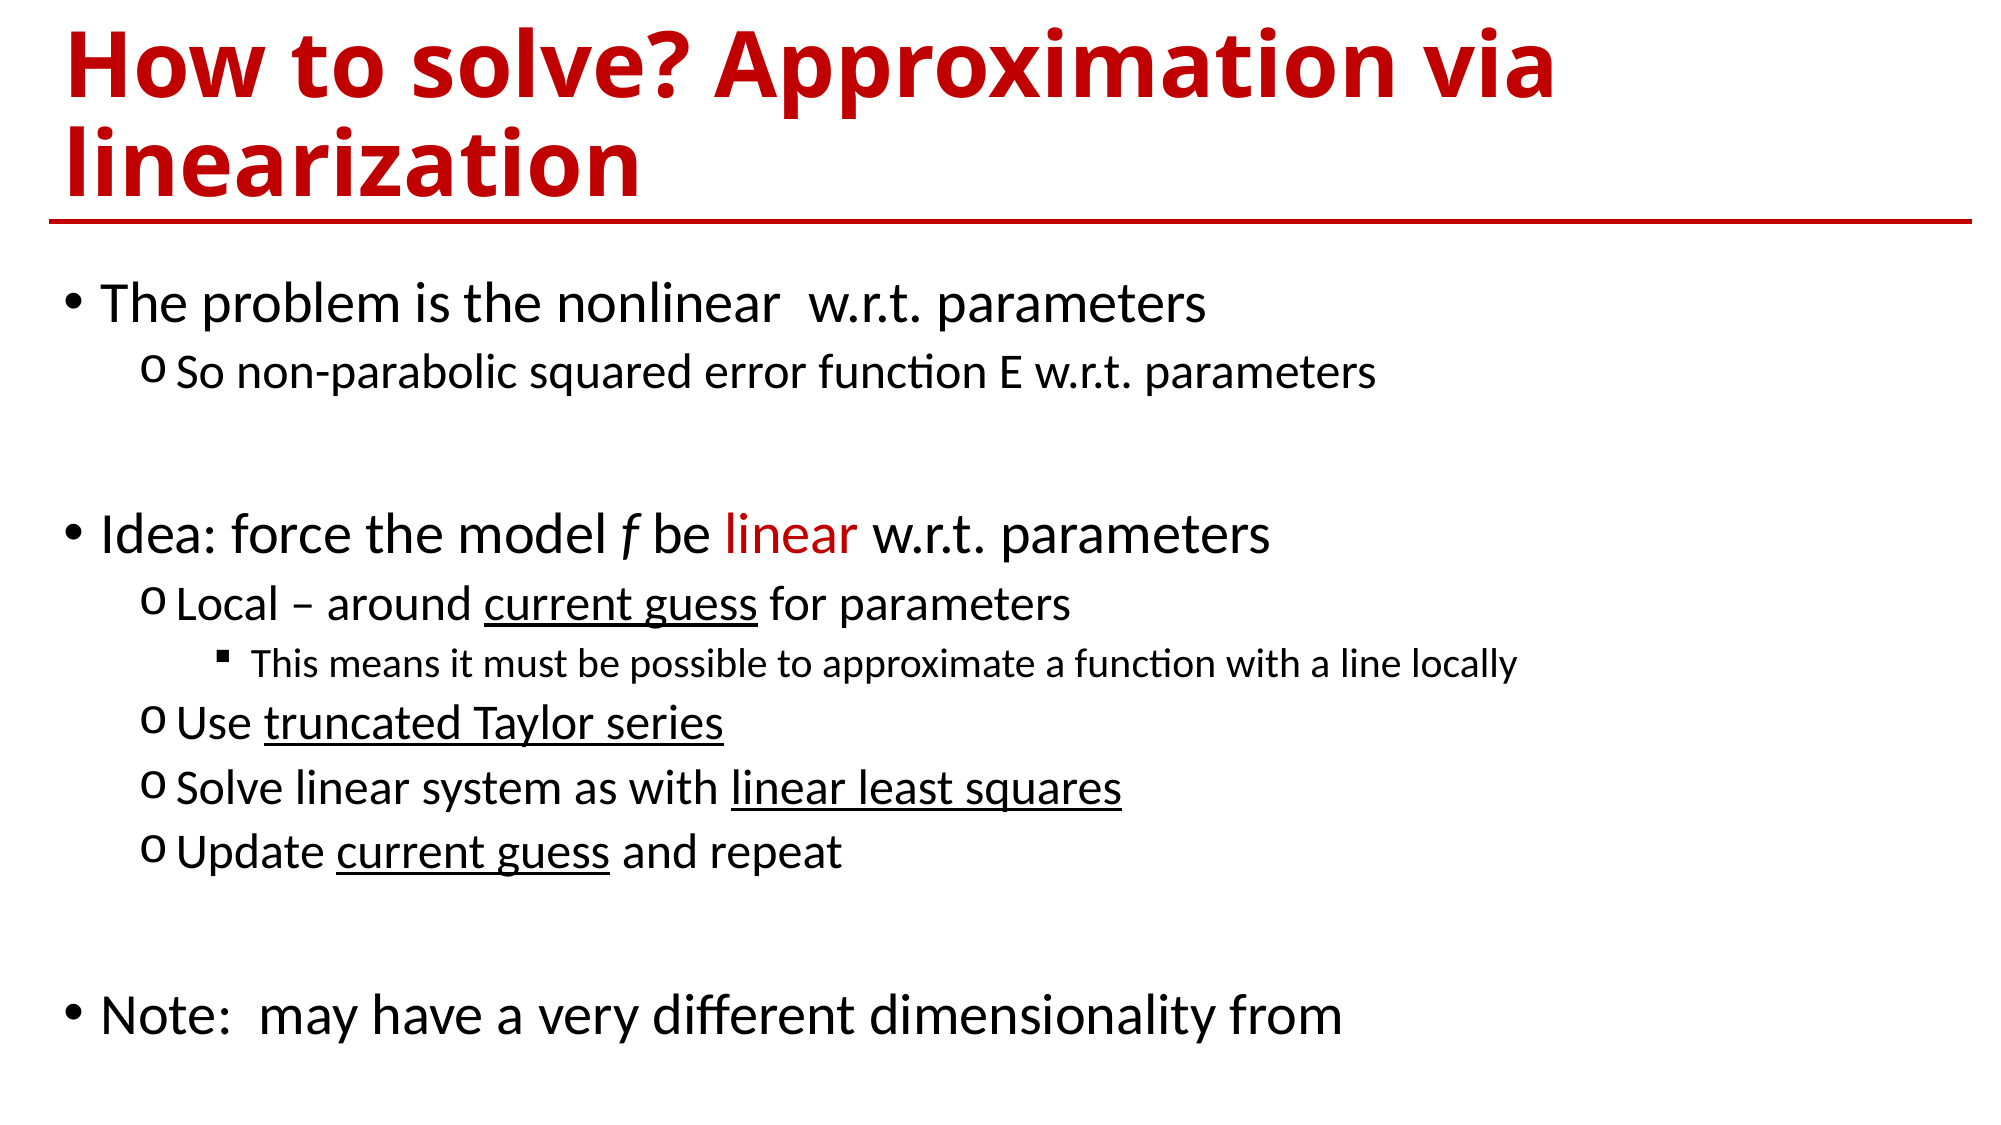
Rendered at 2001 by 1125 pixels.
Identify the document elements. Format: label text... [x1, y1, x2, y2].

title How to solve? Approximation via linearization [48, 41, 1972, 192]
